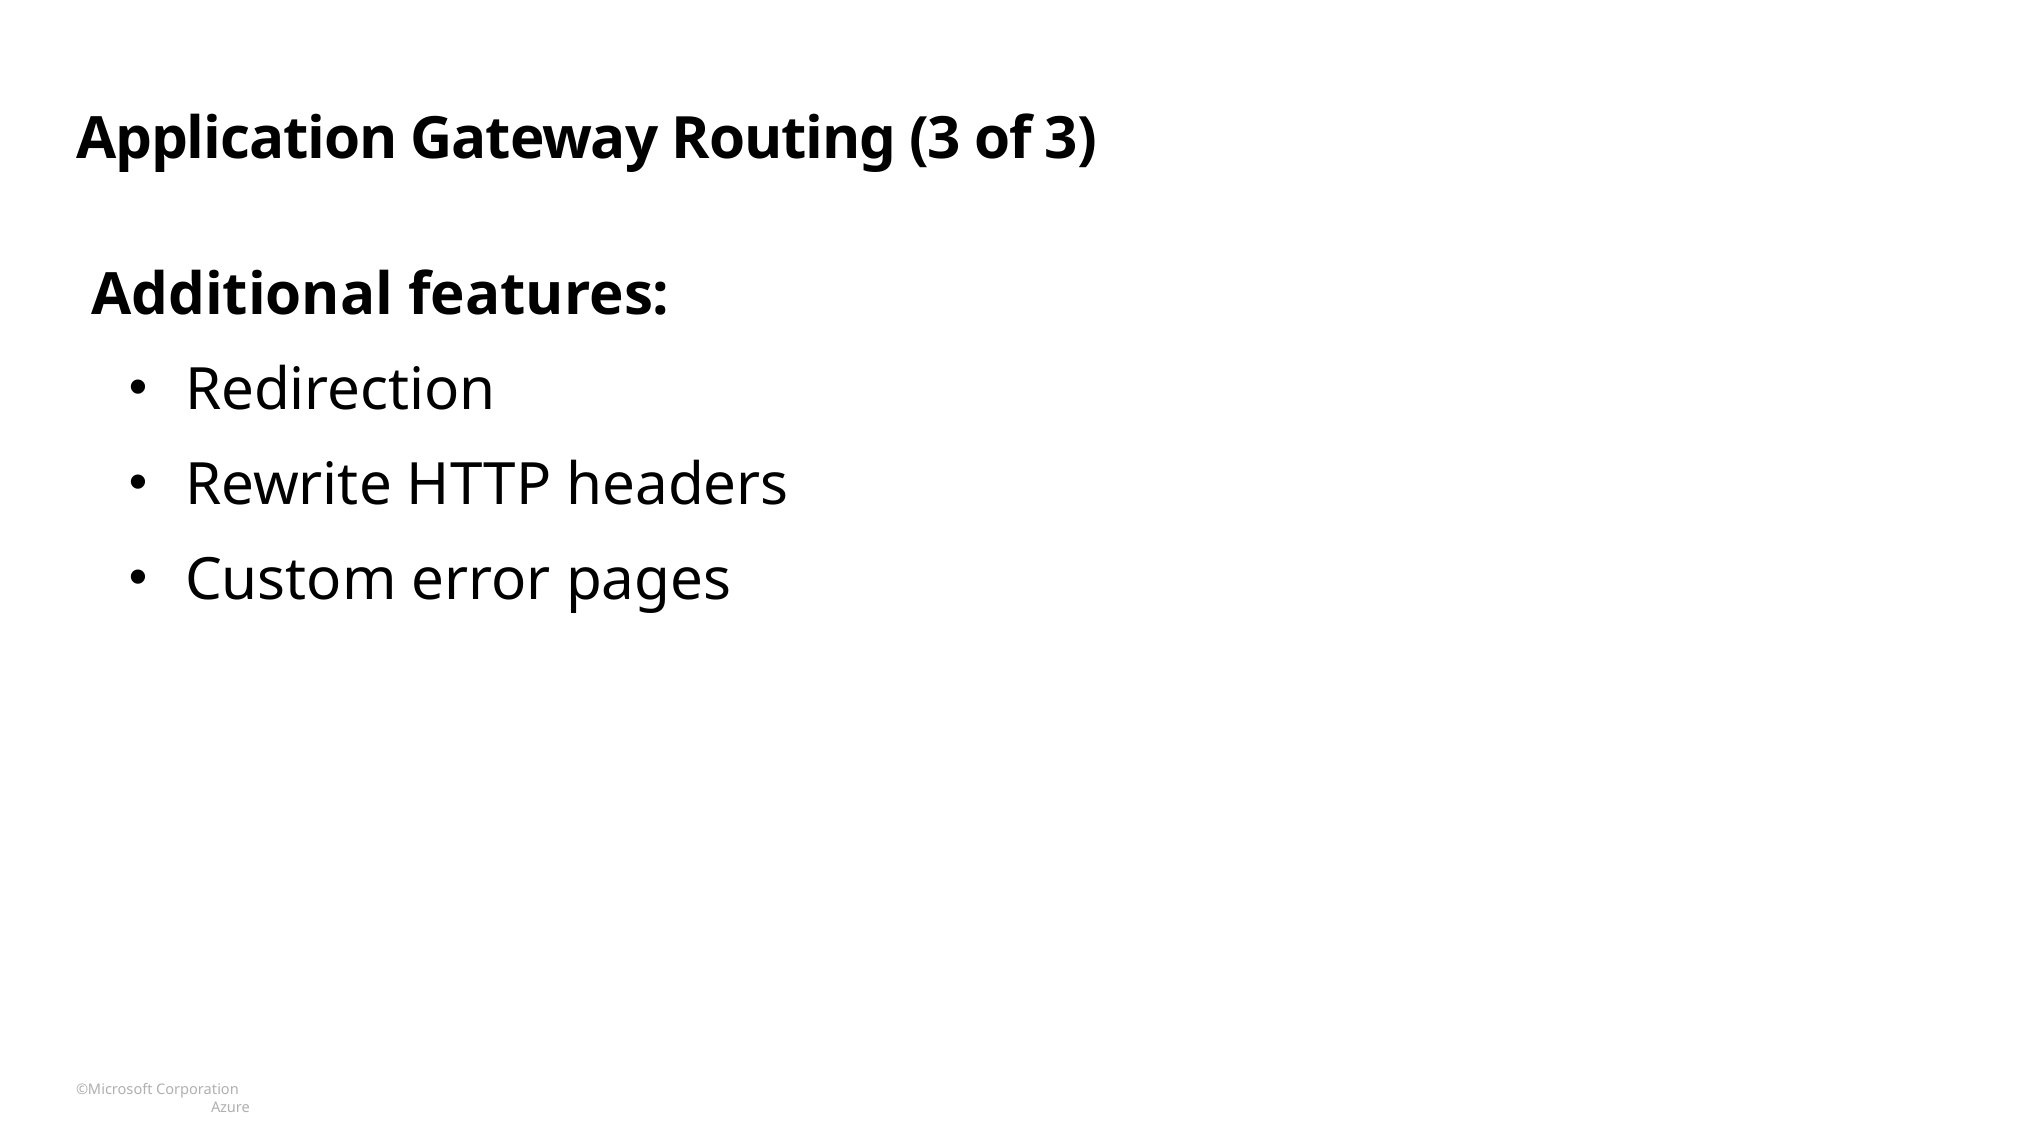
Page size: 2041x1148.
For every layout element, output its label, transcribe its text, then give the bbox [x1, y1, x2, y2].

title Application Gateway Routing (3 of 3) [76, 103, 1969, 172]
list Additional features: Redirection Rewrite HTTP headers Custom error pages [91, 276, 1662, 615]
